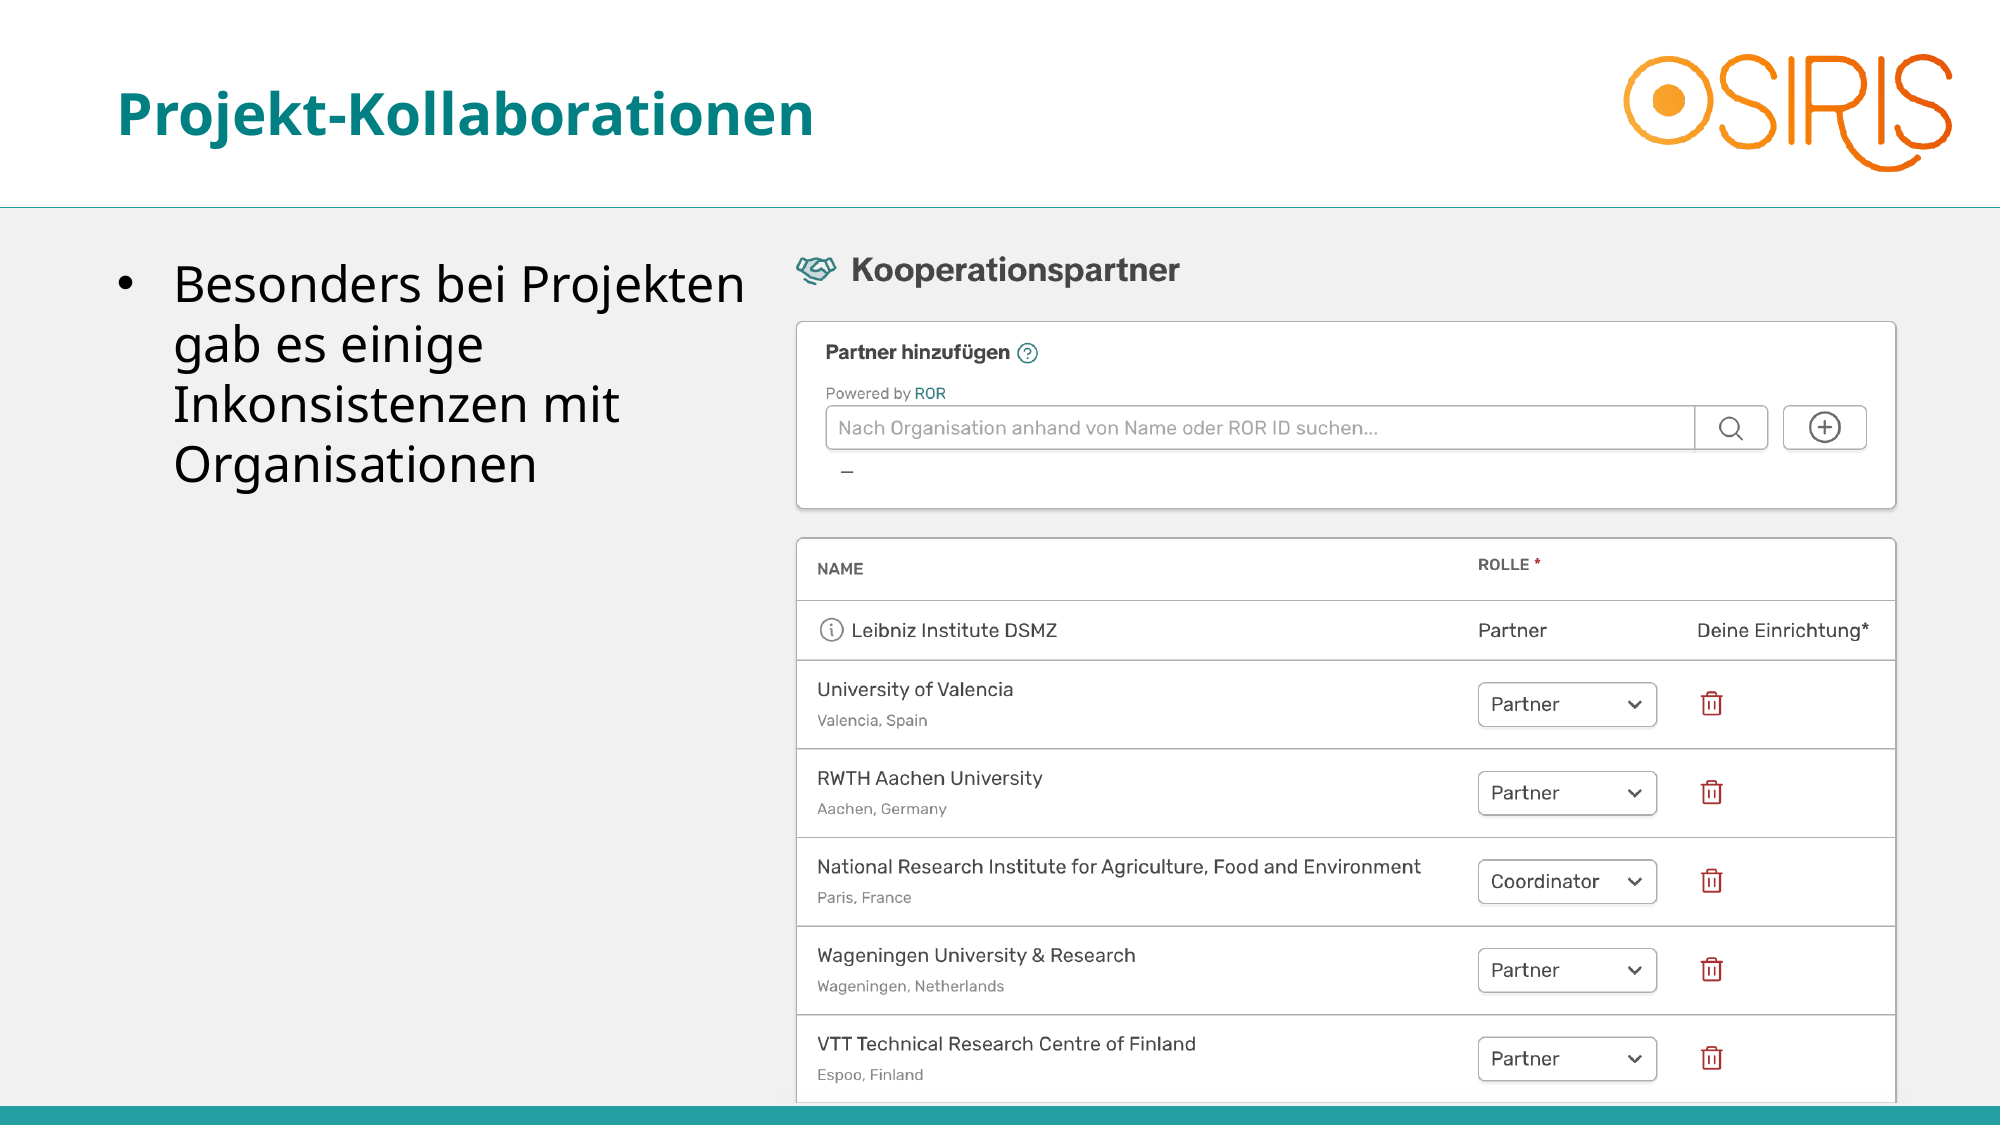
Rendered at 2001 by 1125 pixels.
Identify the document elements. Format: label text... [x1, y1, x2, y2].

list Besonders bei Projekten gab es einige Inkonsistenzen mit Organisationen [102, 244, 775, 1064]
picture [780, 230, 1909, 1103]
title Projekt-Kollaborationen [102, 40, 1853, 185]
picture [1853, 54, 1953, 172]
